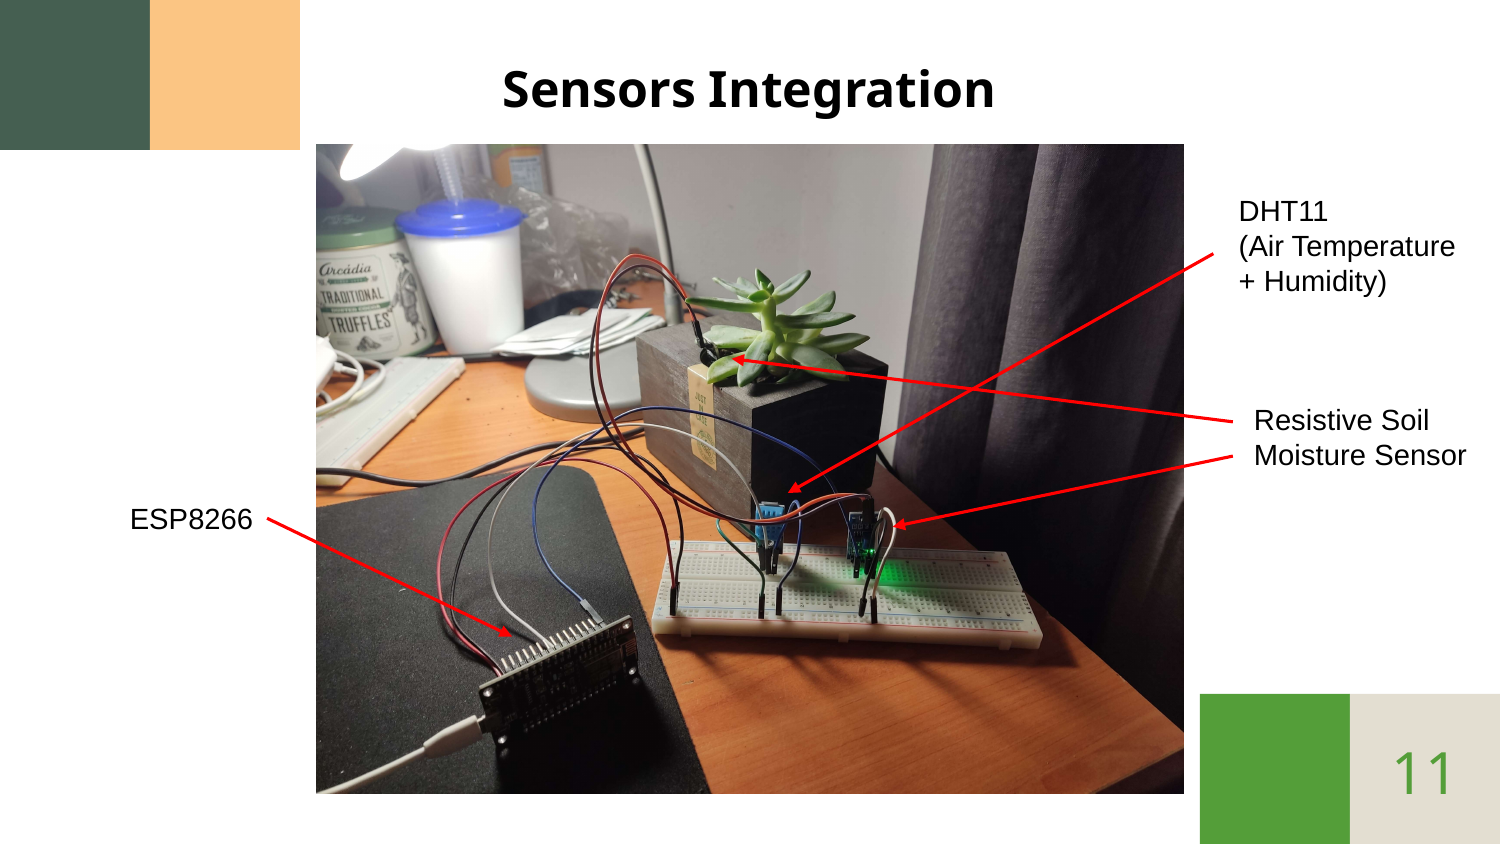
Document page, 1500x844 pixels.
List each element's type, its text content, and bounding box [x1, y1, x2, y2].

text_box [731, 358, 1234, 423]
text_box DHT11 (Air Temperature + Humidity) [1223, 184, 1478, 305]
text_box 11 [1350, 728, 1500, 814]
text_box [787, 253, 1214, 357]
text_box ESP8266 [115, 492, 276, 543]
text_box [787, 430, 1214, 494]
picture [316, 143, 1184, 795]
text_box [266, 518, 513, 637]
text_box Sensors Integration [367, 49, 1133, 142]
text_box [892, 455, 1234, 527]
text_box Resistive Soil Moisture Sensor [1239, 393, 1494, 479]
